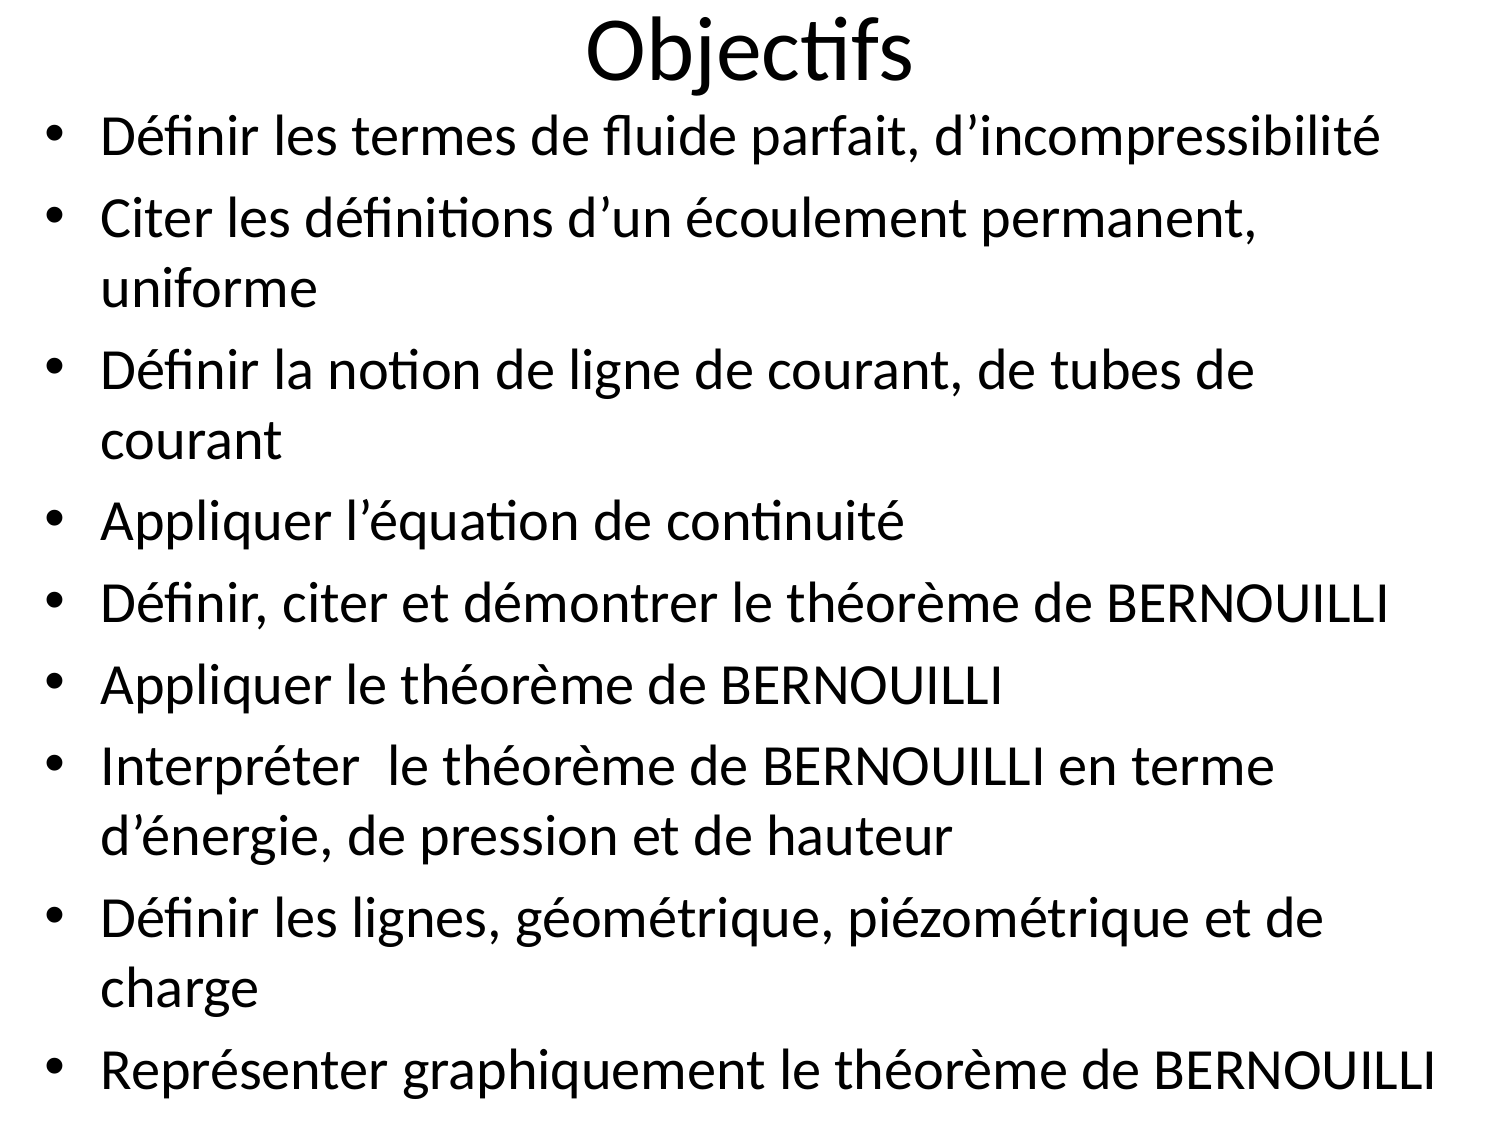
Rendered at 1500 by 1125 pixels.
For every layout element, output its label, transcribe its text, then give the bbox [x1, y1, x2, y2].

title Objectifs [75, 0, 1425, 90]
list Définir les termes de fluide parfait, d’incompressibilité Citer les définitions d’un écoulement permanent, uniforme Définir la notion de ligne de courant, de tubes de courant Appliquer l’équation de continuité Définir, citer et démontrer le théorème de BERNOUILLI Appliquer le théorème de BERNOUILLI Interpréter le théorème de BERNOUILLI en terme d’énergie, de pression et de hauteur Définir les lignes, géométrique, piézométrique et de charge Représenter graphiquement le théorème de BERNOUILLI [29, 90, 1459, 1114]
